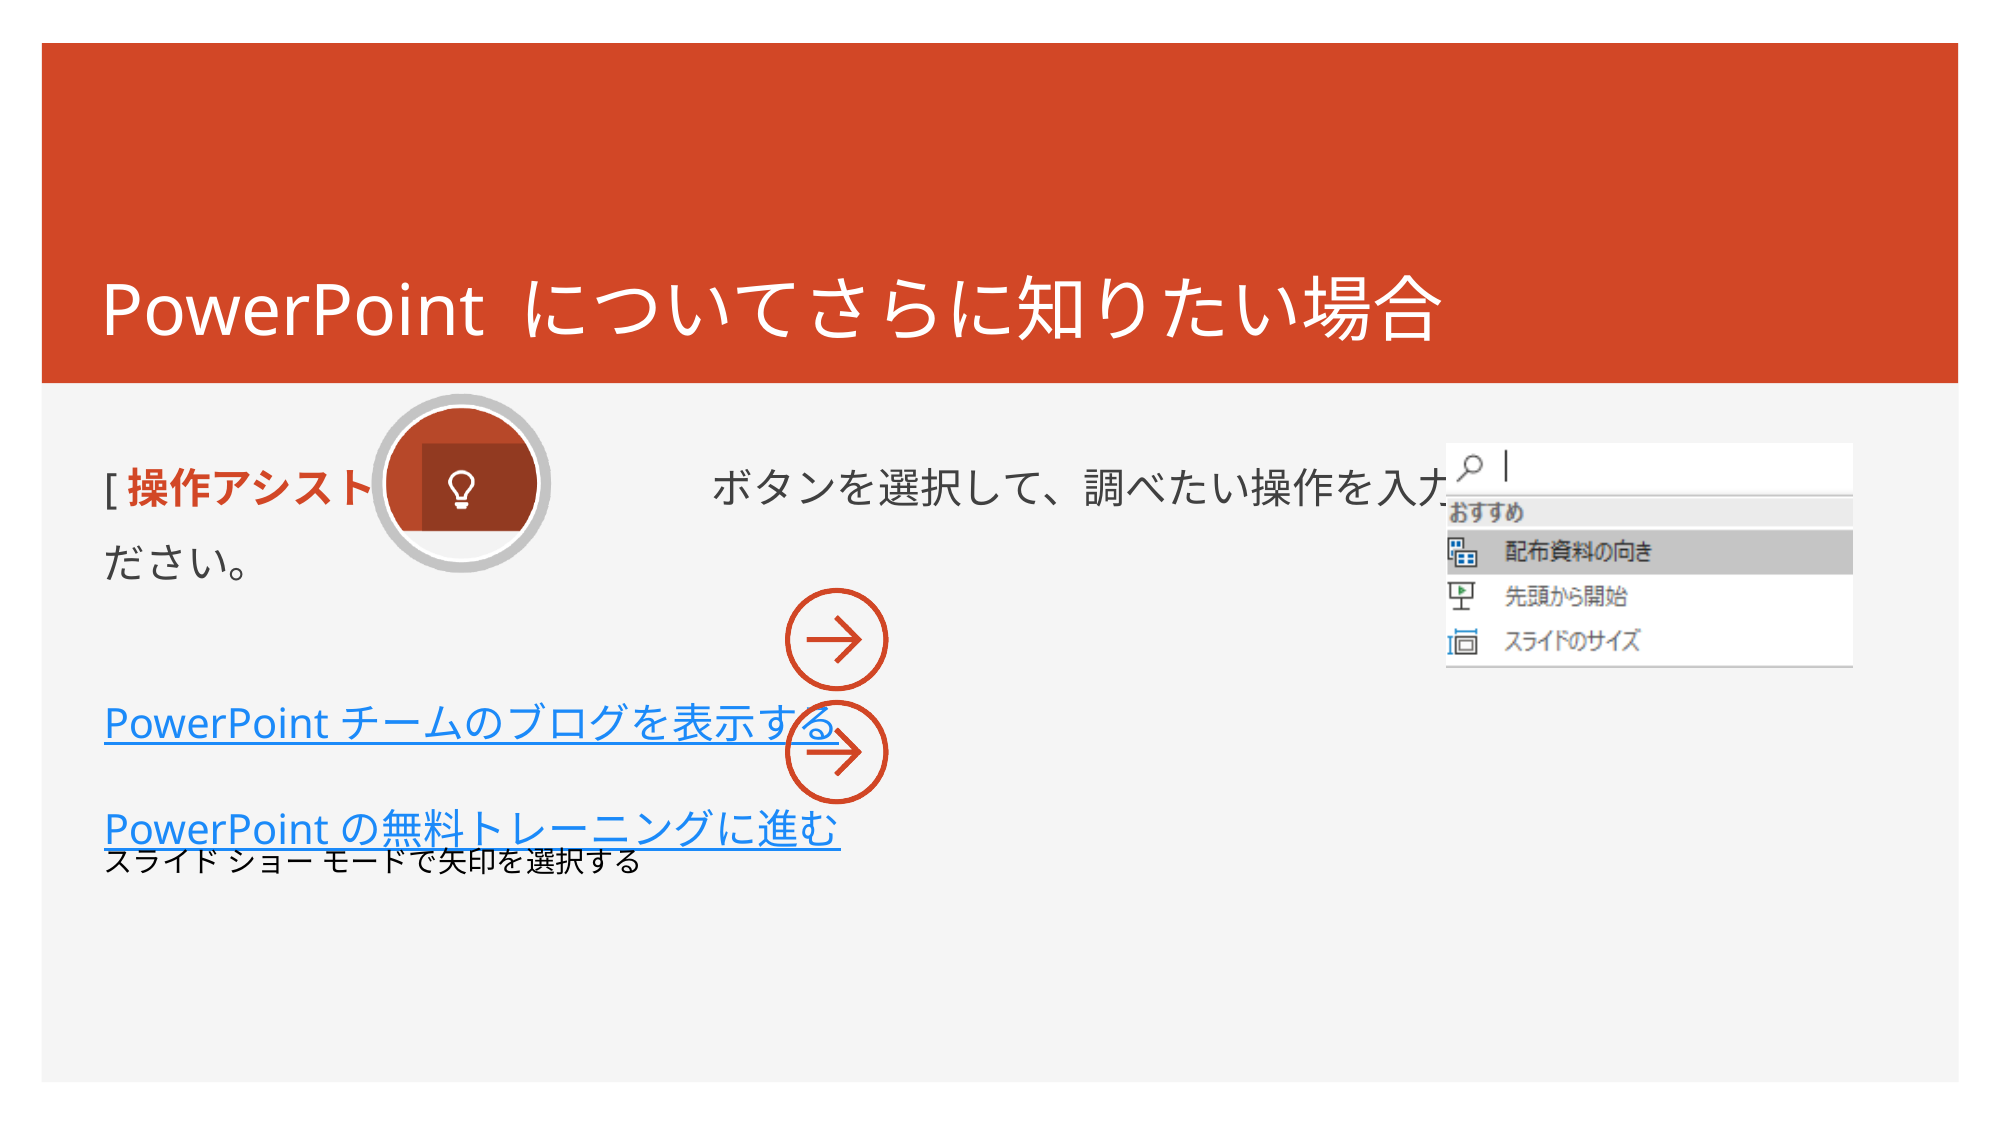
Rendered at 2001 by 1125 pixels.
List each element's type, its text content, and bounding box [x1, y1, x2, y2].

title PowerPoint についてさらに知りたい場合 [85, 251, 1473, 357]
picture [782, 697, 891, 807]
picture [356, 385, 566, 581]
picture [1446, 443, 1853, 668]
text_box スライド ショー モードで矢印を選択する [88, 836, 1105, 887]
picture [782, 585, 891, 694]
list [操作アシスト] ボタンを選択して、調べたい操作を入力してください。 PowerPoint チームのブログを表示する PowerPoint の無料トレーニングに進む [88, 428, 1638, 1082]
